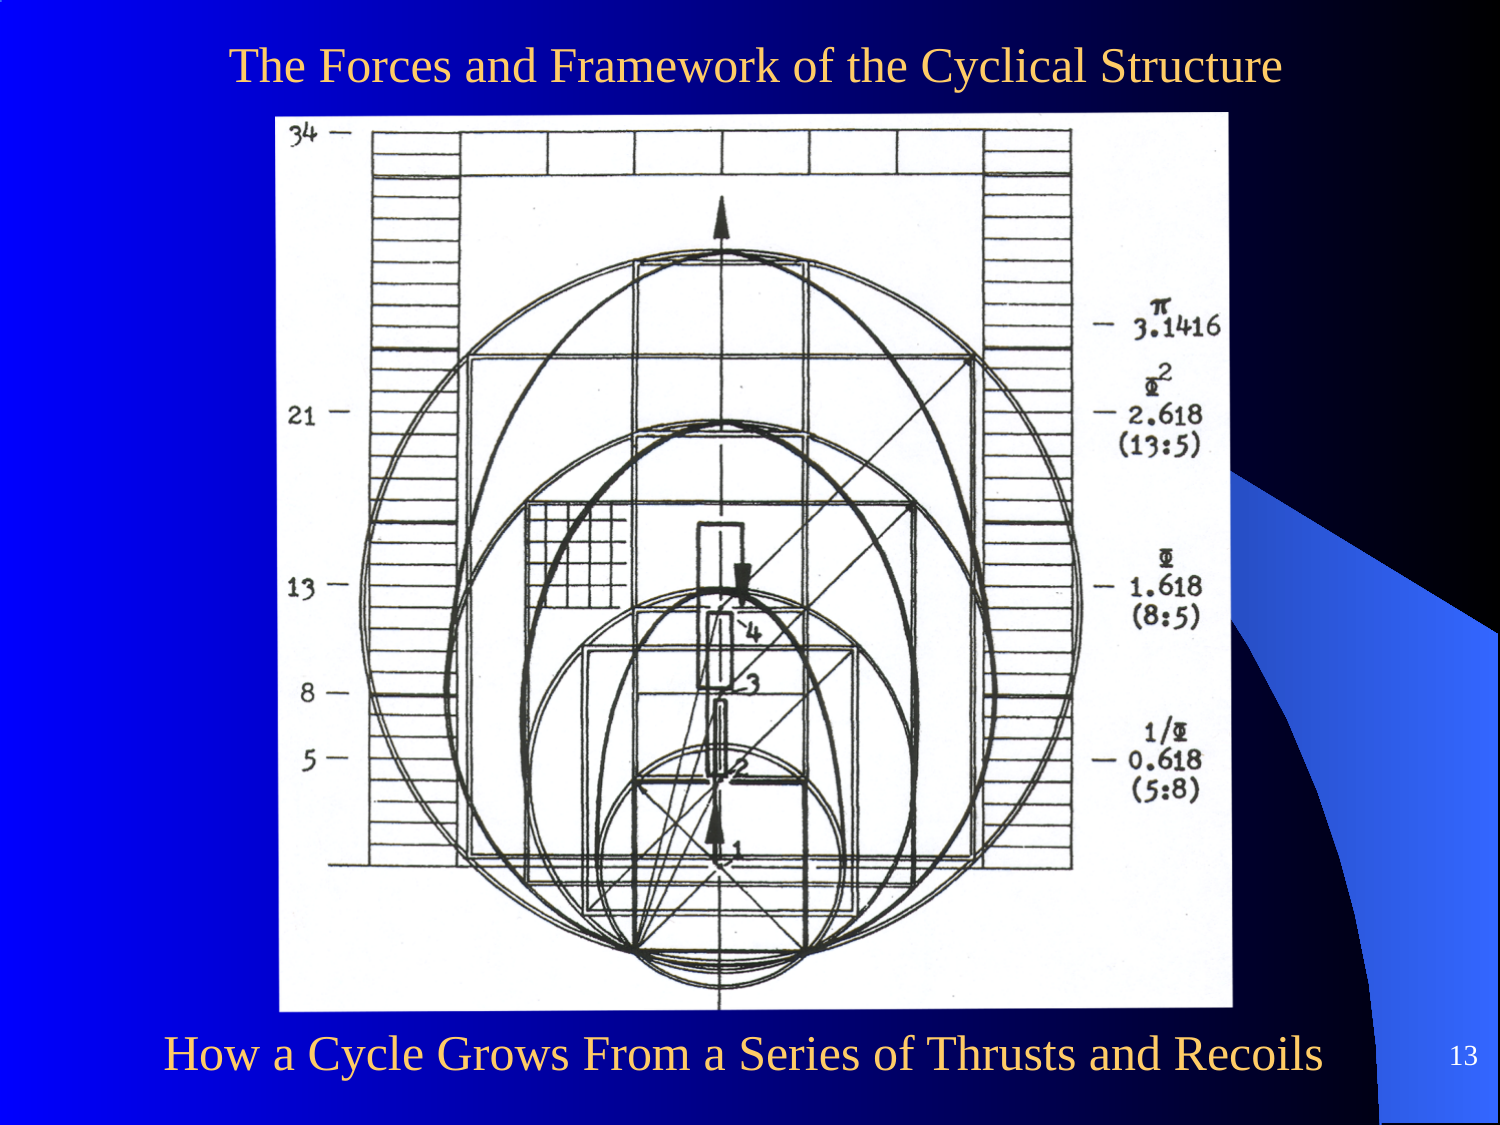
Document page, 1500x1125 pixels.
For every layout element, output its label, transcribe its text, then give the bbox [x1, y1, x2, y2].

picture [274, 112, 1234, 1014]
text_box How a Cycle Grows From a Series of Thrusts and Recoils [87, 1012, 1400, 1125]
slide_number 13 [1238, 1008, 1494, 1072]
text_box The Forces and Framework of the Cyclical Structure [212, 24, 1300, 100]
